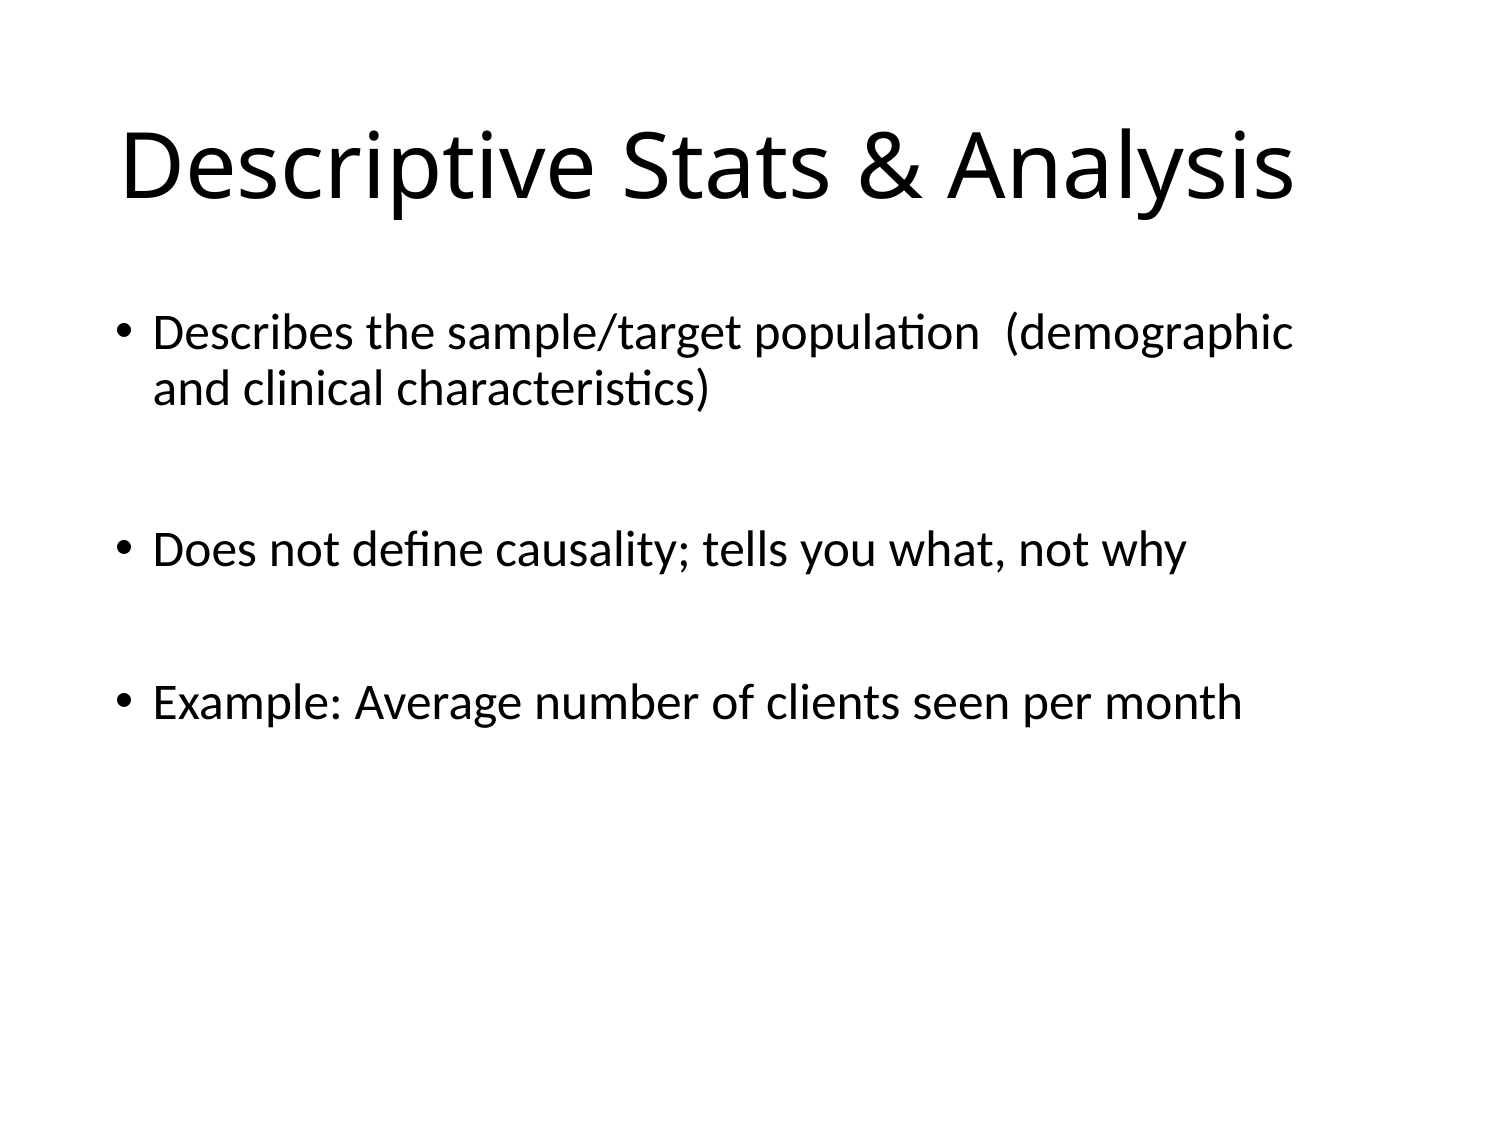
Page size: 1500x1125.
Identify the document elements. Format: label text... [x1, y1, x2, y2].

title Descriptive Stats & Analysis [103, 59, 1397, 278]
list Describes the sample/target population (demographic and clinical characteristics) Does not define causality; tells you what, not why Example: Average number of clients seen per month [100, 297, 1390, 797]
